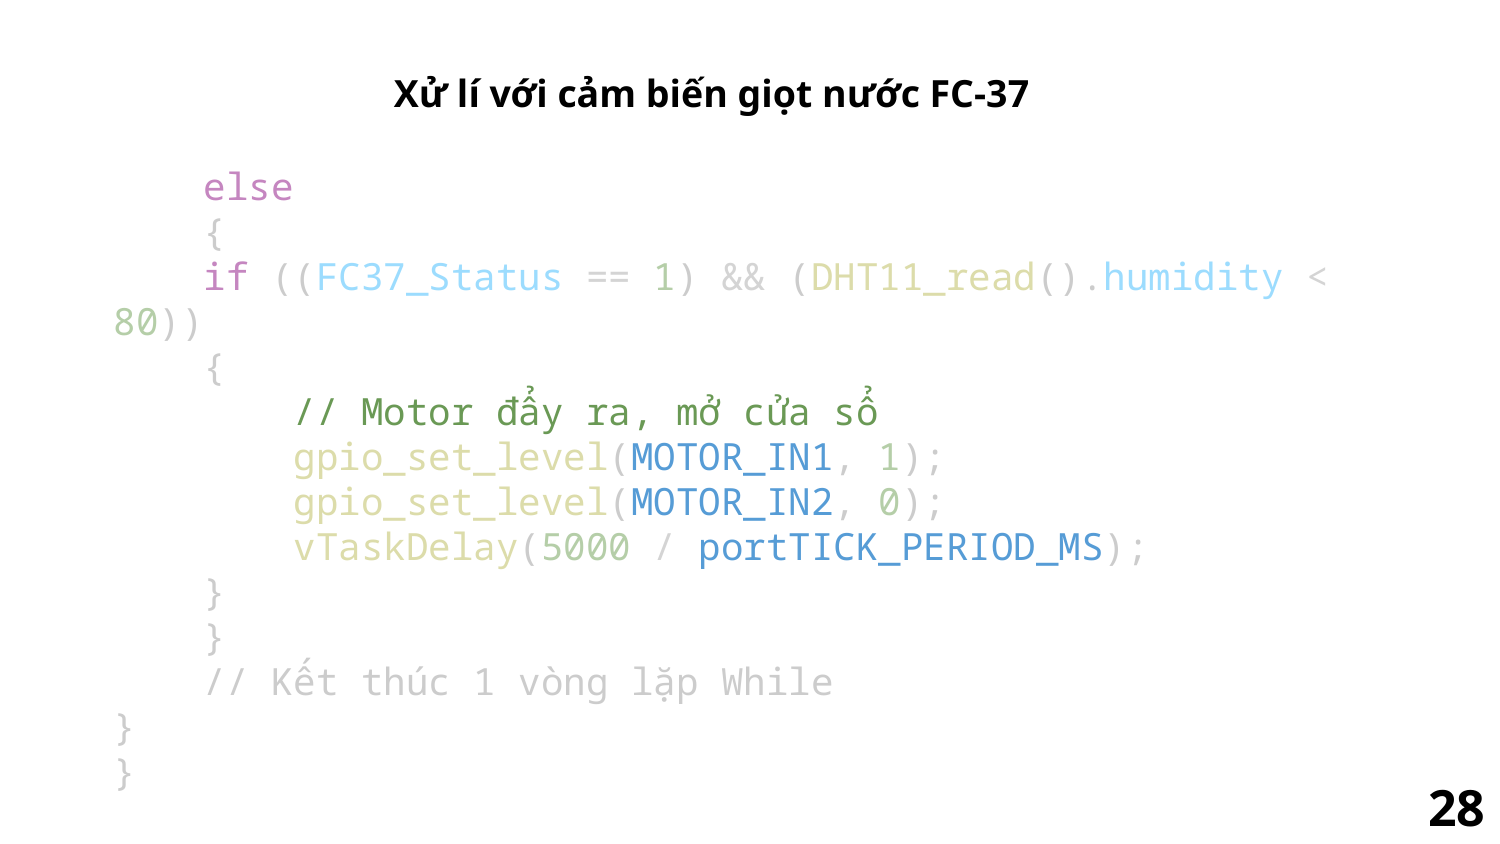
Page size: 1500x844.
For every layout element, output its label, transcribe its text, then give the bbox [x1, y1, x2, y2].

text_box Xử lí với cảm biến giọt nước FC-37 [49, 40, 1374, 123]
text_box else { if ((FC37_Status == 1) && (DHT11_read().humidity < 80)) { // Motor đẩy ra, mở cửa sổ gpio_set_level(MOTOR_IN1, 1); gpio_set_level(MOTOR_IN2, 0); vTaskDelay(5000 / portTICK_PERIOD_MS); } } // Kết thúc 1 vòng lặp While } } [98, 155, 1402, 801]
text_box 28 [1408, 768, 1500, 844]
